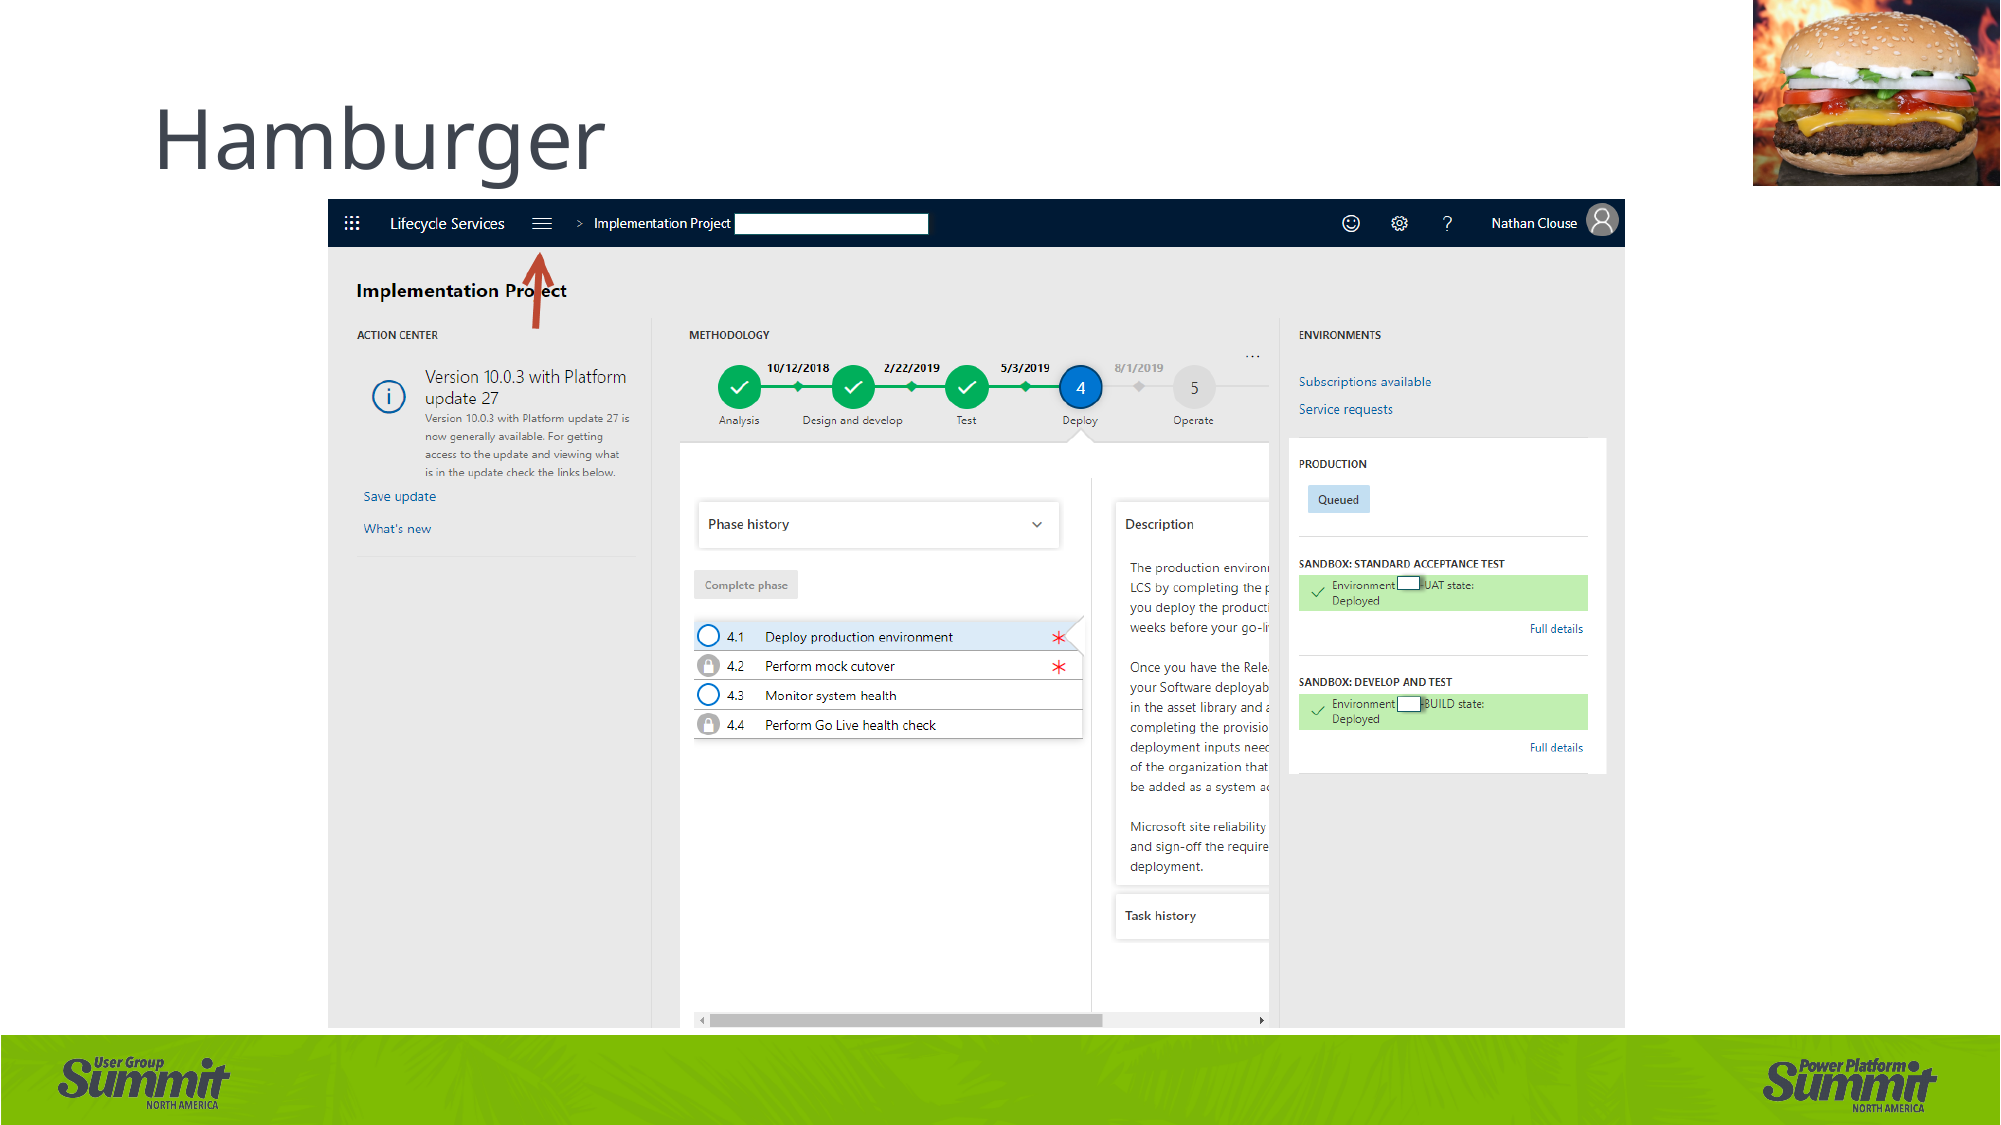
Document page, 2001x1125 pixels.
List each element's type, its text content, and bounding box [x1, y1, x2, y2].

picture [1753, 0, 2000, 186]
picture [0, 1023, 2000, 1125]
picture [328, 199, 1625, 1028]
title Hamburger [137, 59, 1863, 225]
